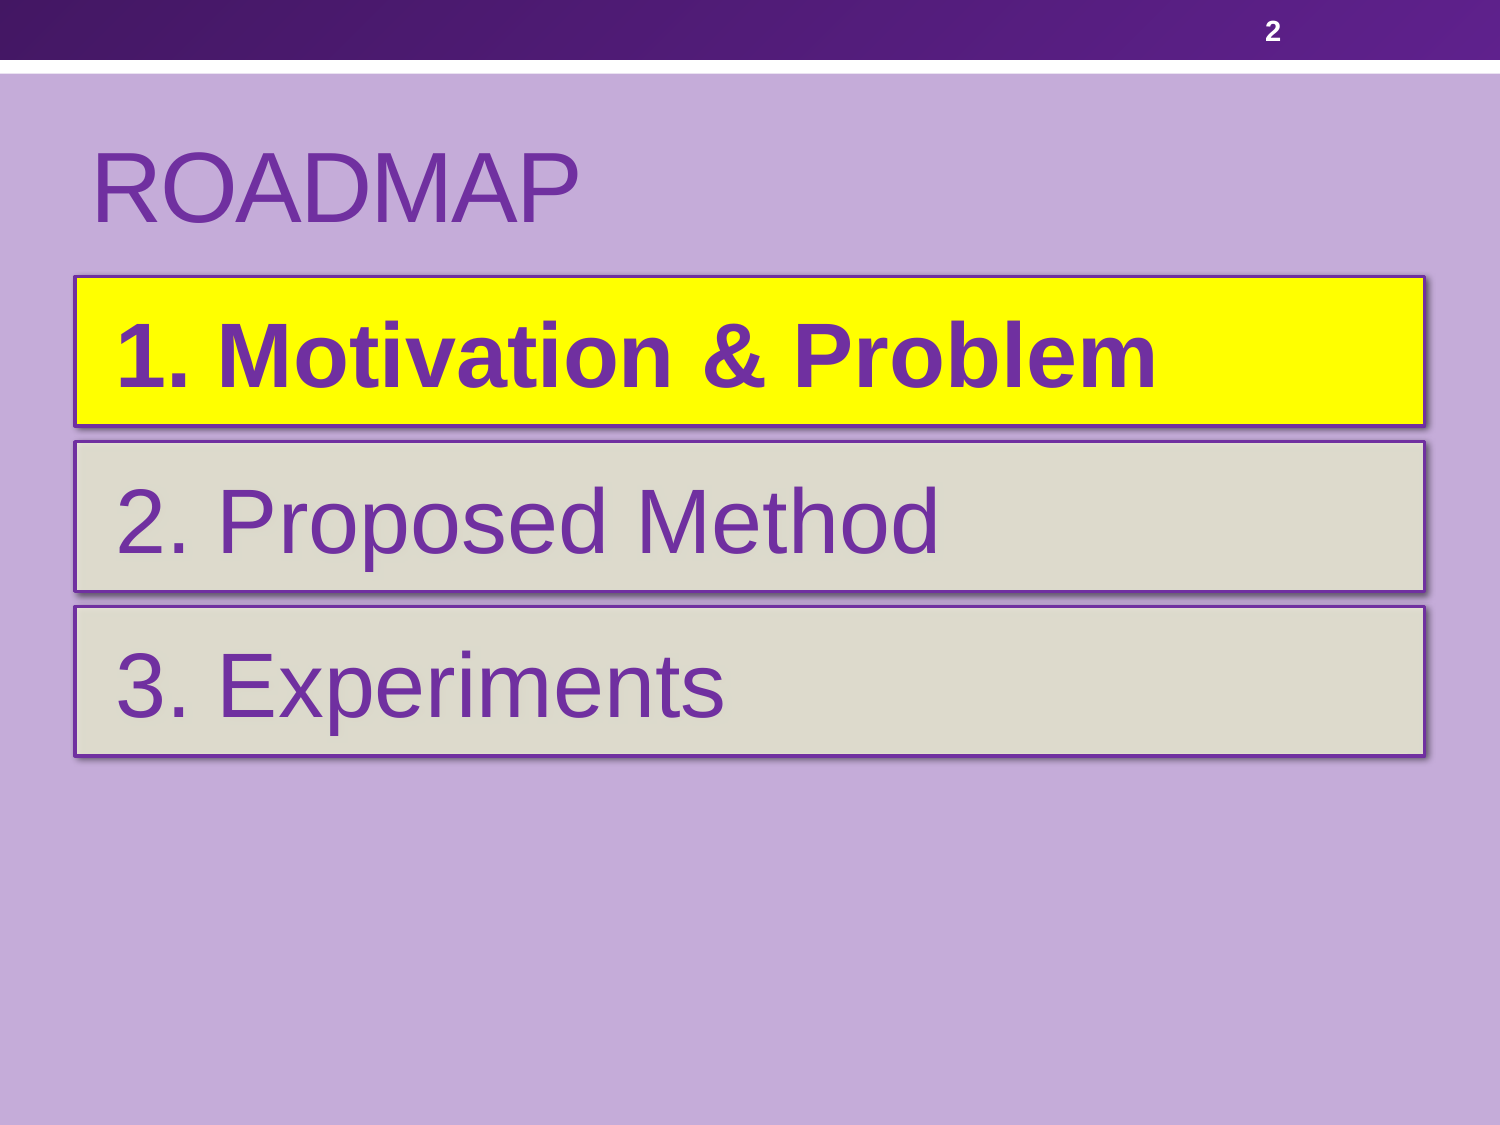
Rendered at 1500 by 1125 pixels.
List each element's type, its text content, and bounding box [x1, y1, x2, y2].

text_box 1. Motivation & Problem [74, 276, 1426, 427]
text_box 2. Proposed Method [74, 441, 1426, 592]
title ROADmap [75, 87, 1425, 250]
slide_number 2 [1250, 3, 1425, 57]
text_box 3. Experiments [74, 606, 1426, 757]
